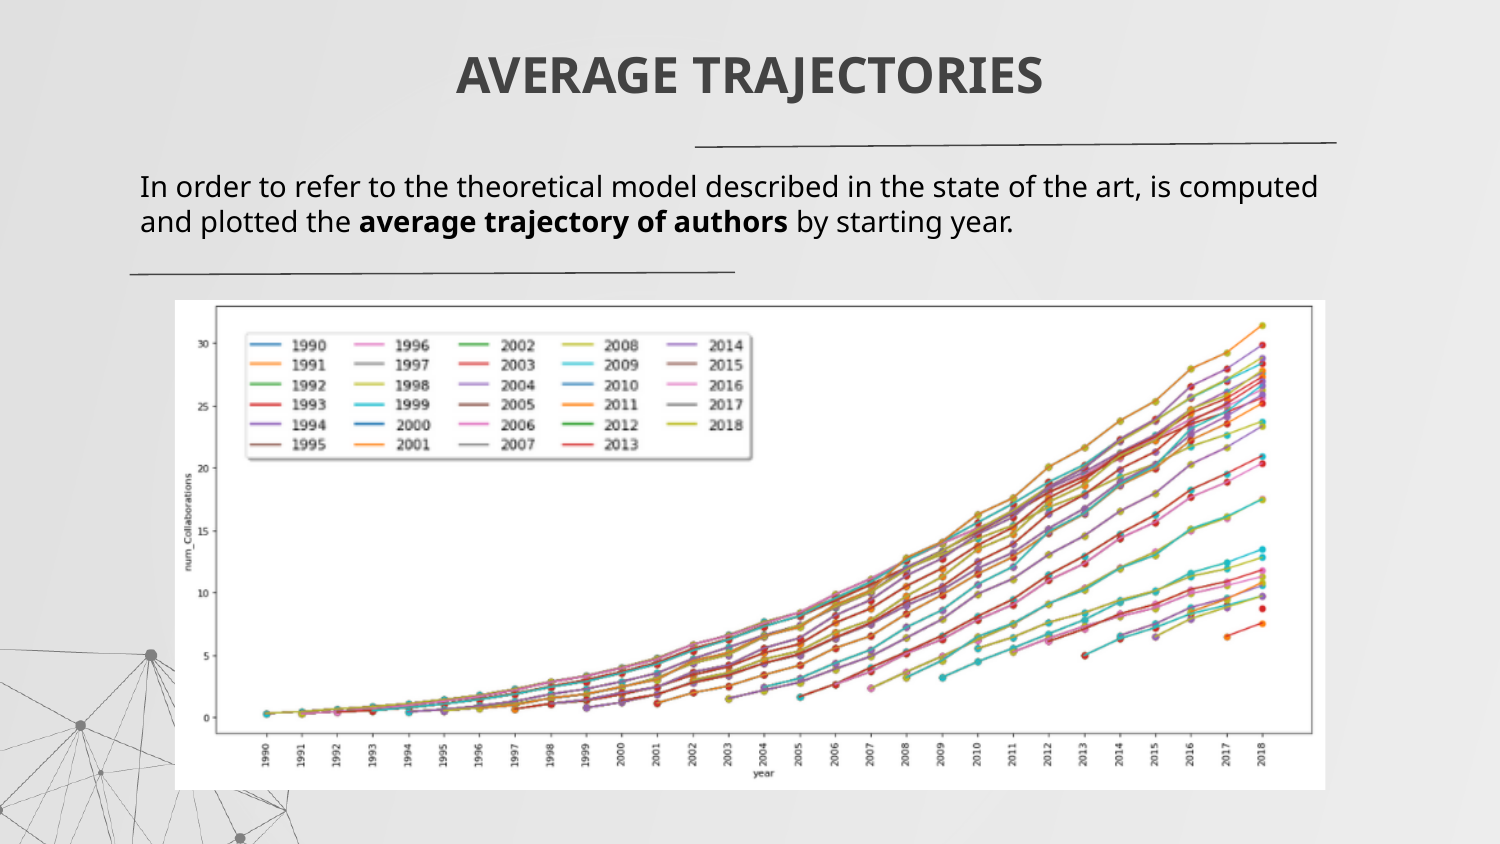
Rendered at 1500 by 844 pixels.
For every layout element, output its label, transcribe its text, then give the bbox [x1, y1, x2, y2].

picture [0, 0, 1500, 844]
text_box In order to refer to the theoretical model described in the state of the art, is computed and plotted the average trajectory of authors by starting year. [125, 161, 1375, 247]
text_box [694, 142, 1337, 148]
title AVERAGE TRAJECTORIES [322, 28, 1178, 126]
